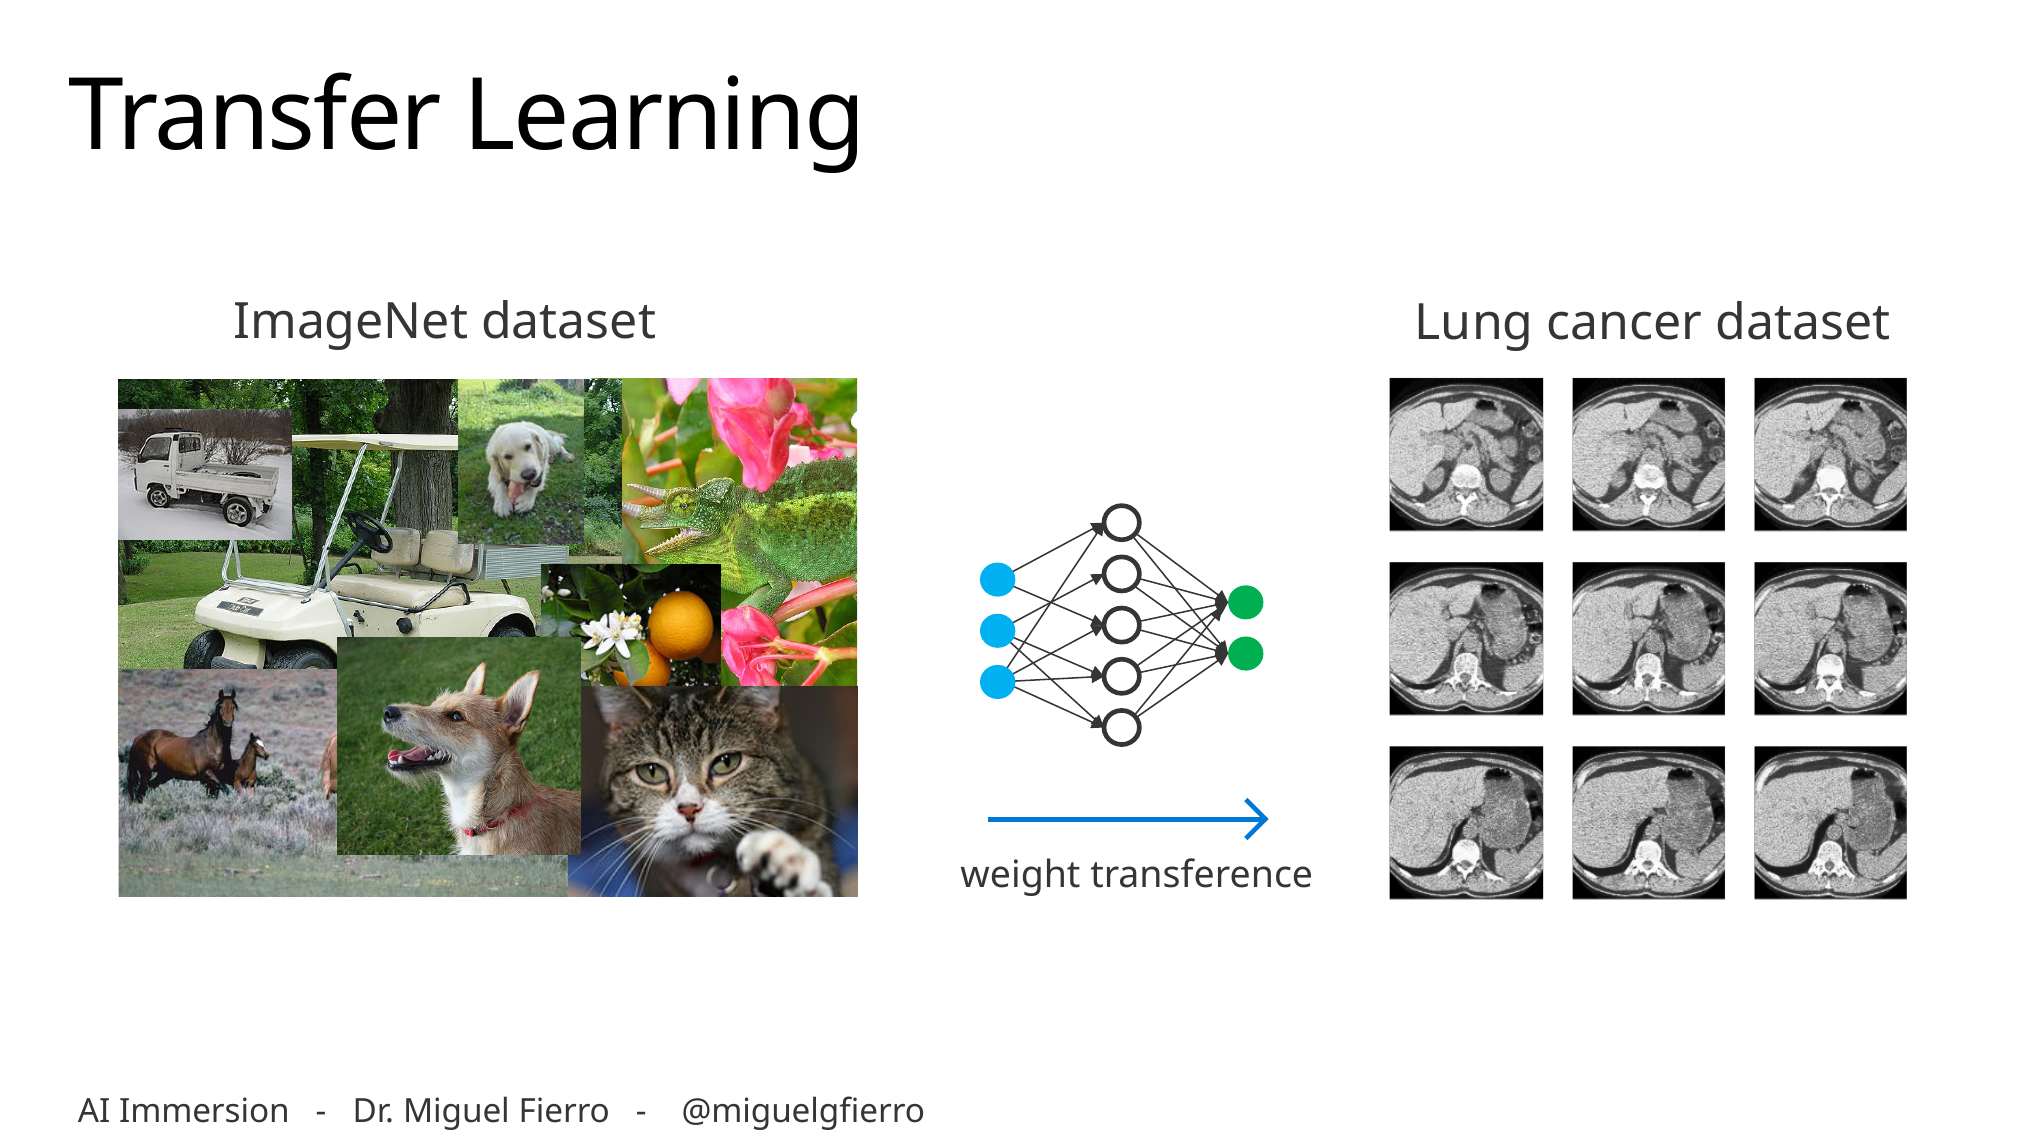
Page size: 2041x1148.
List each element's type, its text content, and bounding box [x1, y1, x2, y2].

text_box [979, 505, 1264, 745]
picture [1342, 361, 1930, 917]
title Transfer Learning [45, 48, 1996, 199]
text_box AI Immersion - Dr. Miguel Fierro - @miguelgfierro [63, 1081, 1801, 1137]
text_box Lung cancer dataset [1399, 282, 1906, 357]
text_box weight transference [945, 843, 1329, 903]
text_box ImageNet dataset [218, 280, 672, 356]
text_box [987, 799, 1268, 839]
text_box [118, 378, 858, 897]
